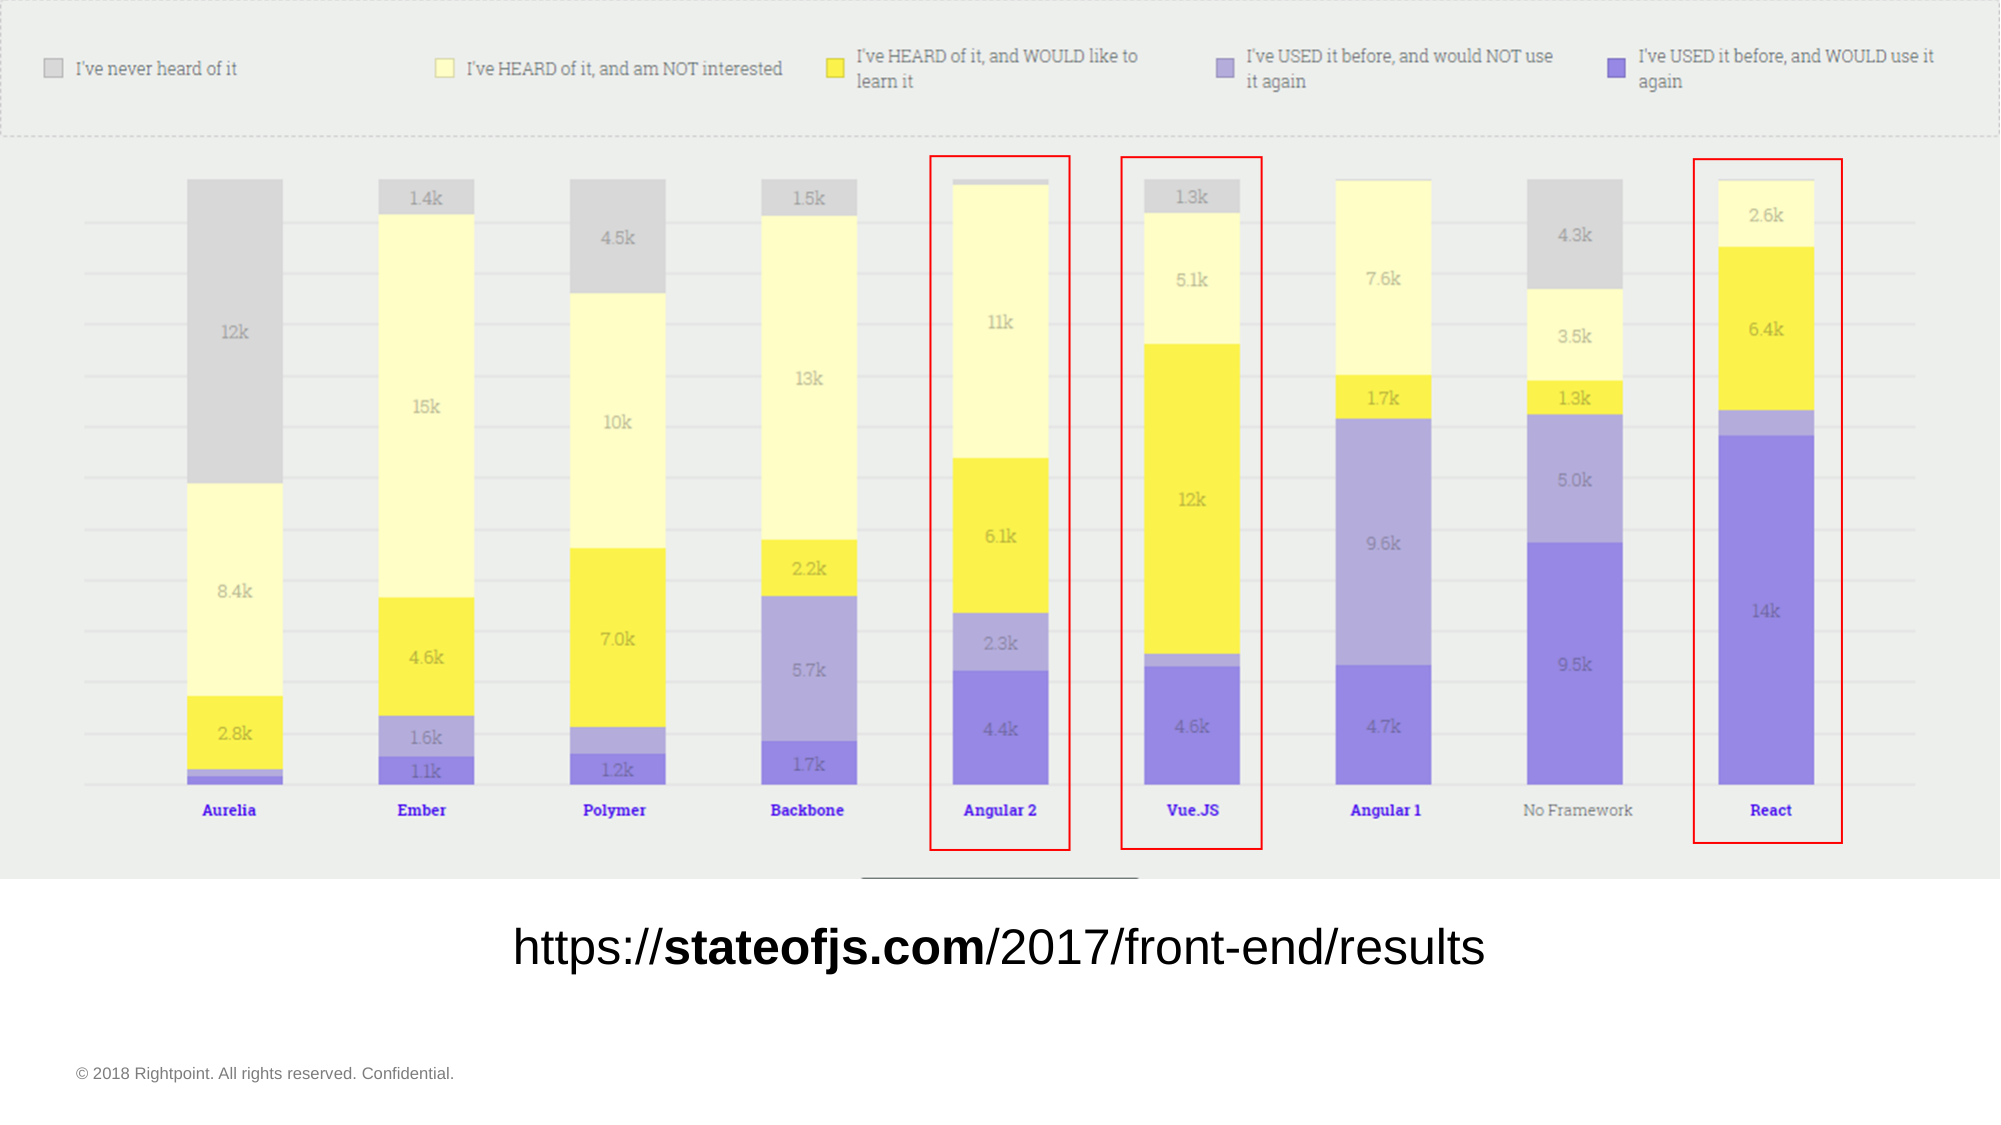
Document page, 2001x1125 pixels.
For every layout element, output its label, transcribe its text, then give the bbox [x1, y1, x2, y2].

picture [0, 0, 2000, 880]
text_box https://stateofjs.com/2017/front-end/results [497, 906, 1502, 982]
